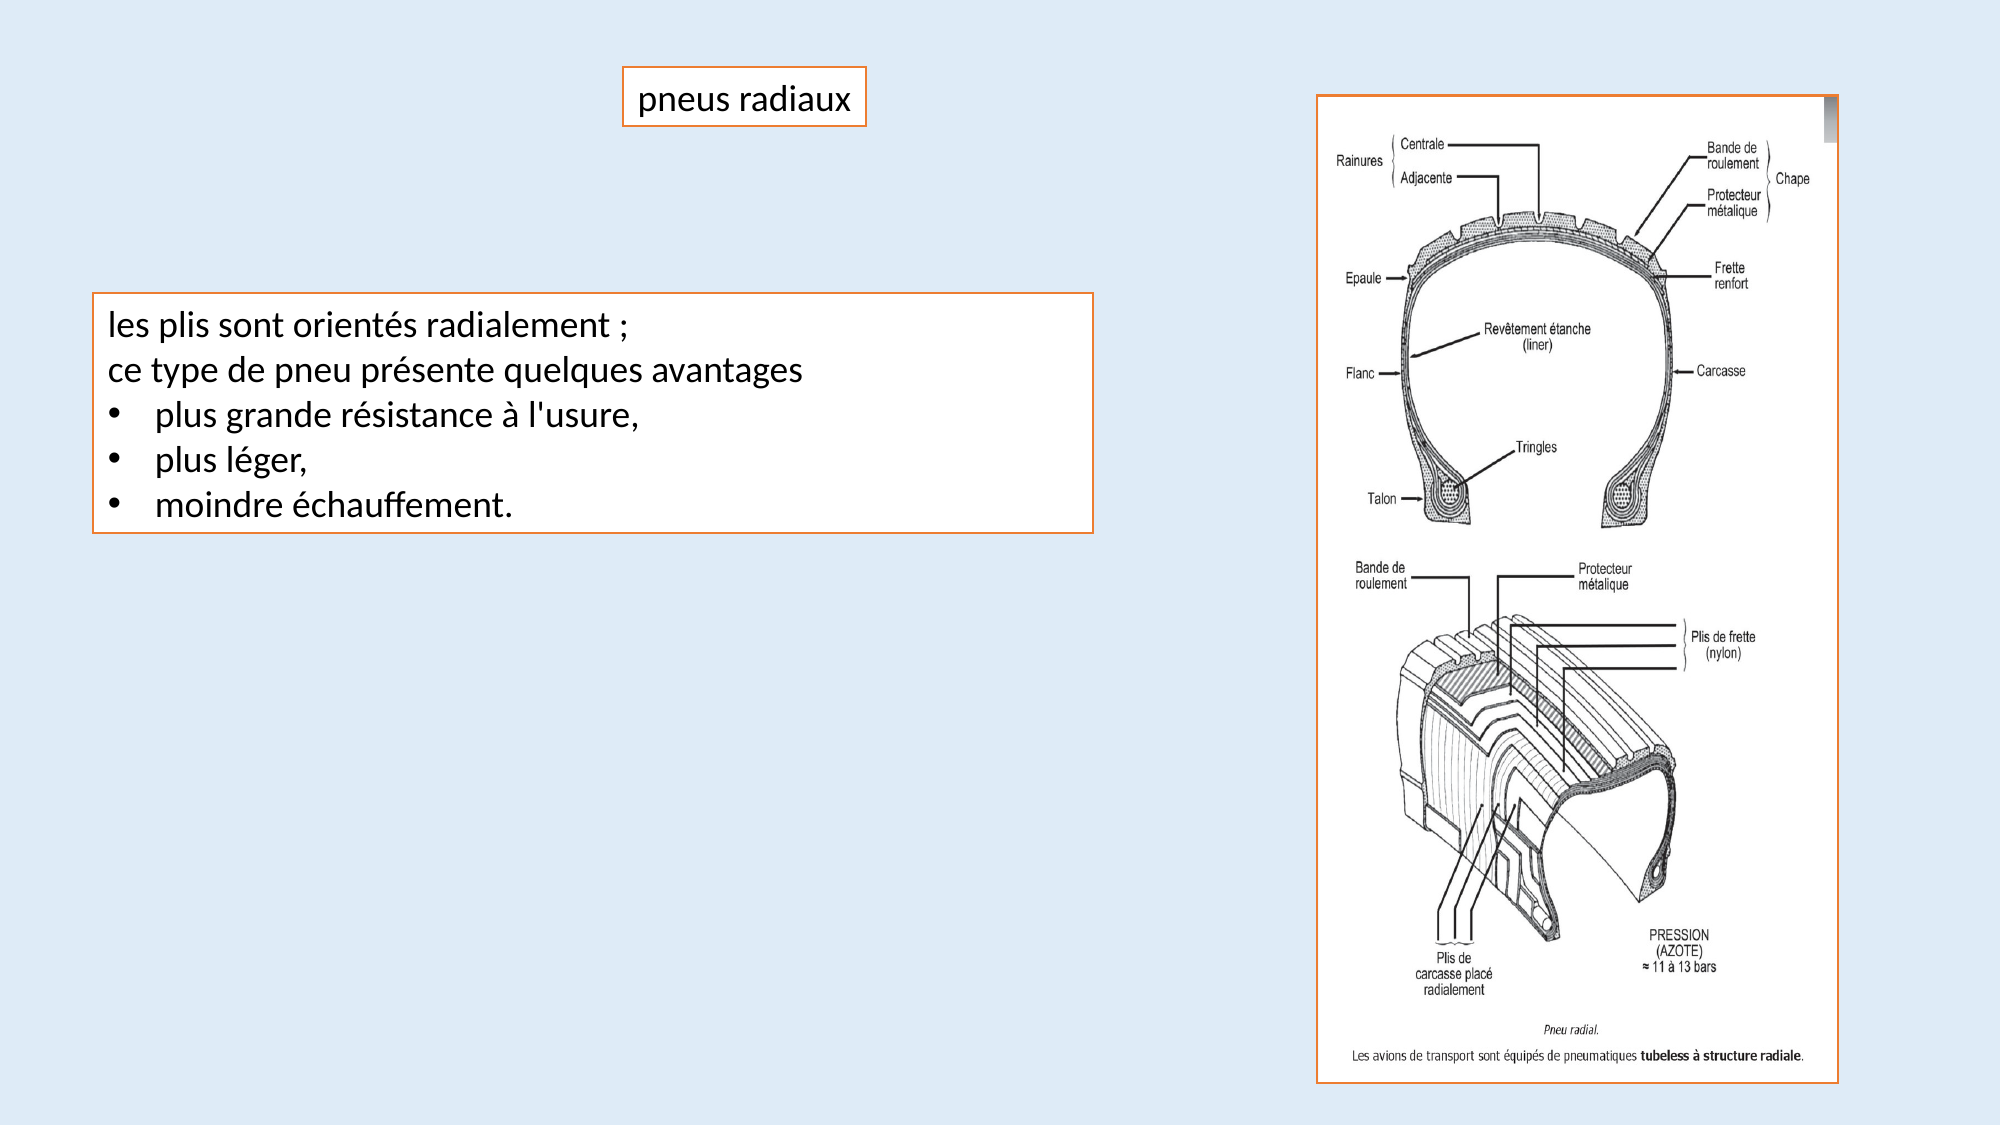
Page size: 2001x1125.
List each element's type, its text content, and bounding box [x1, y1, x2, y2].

text_box les plis sont orientés radialement ; ce type de pneu présente quelques avantages plus grande résistance à l'usure, plus léger, moindre échauffement. [92, 292, 1094, 534]
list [1318, 96, 1838, 1082]
text_box pneus radiaux [622, 66, 867, 127]
